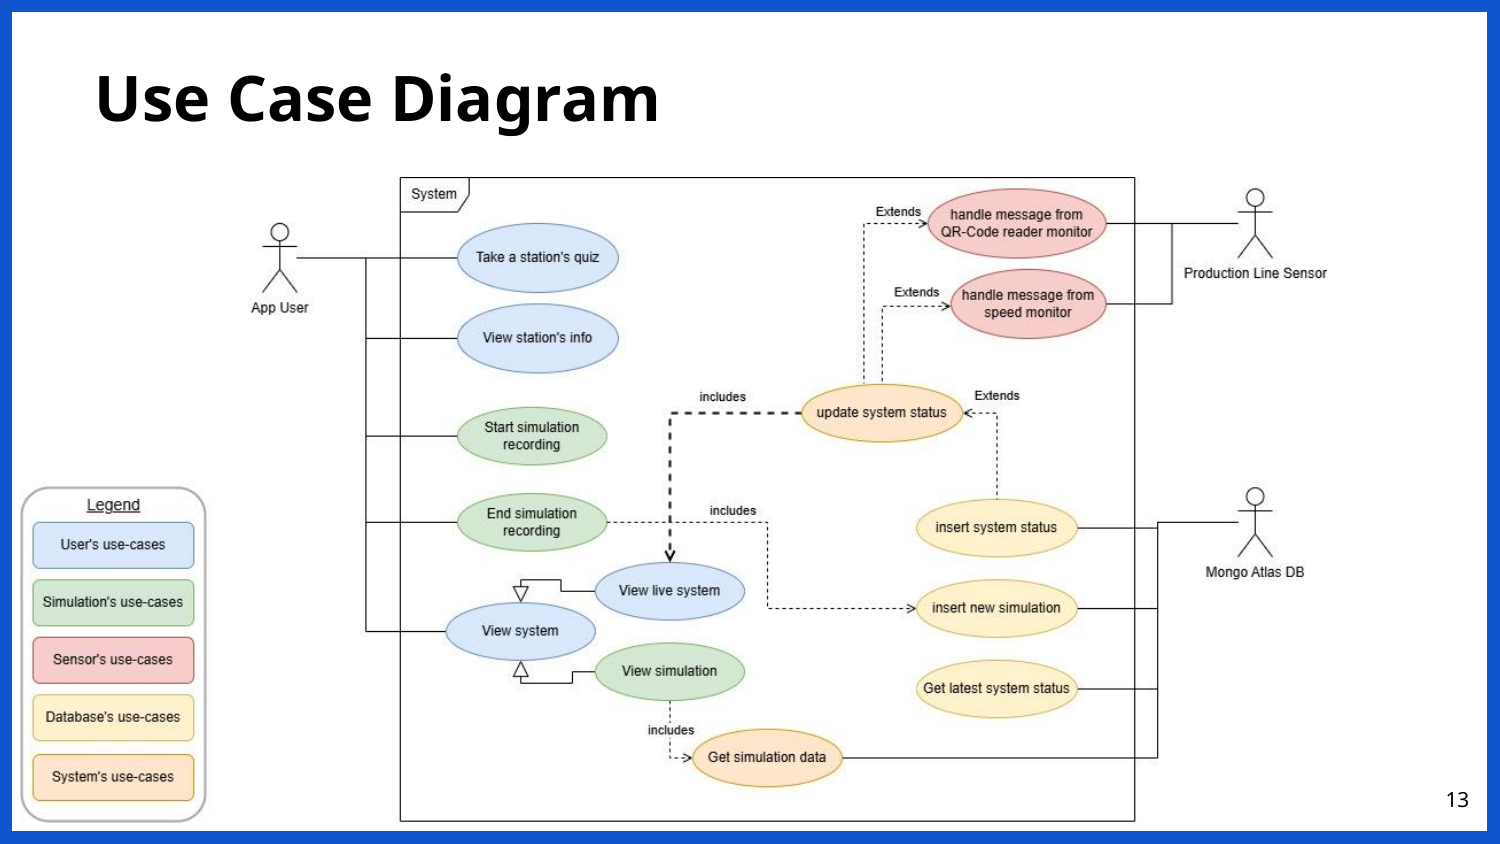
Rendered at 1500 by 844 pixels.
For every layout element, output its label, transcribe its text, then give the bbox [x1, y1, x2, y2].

slide_number ‹#› [1394, 769, 1484, 834]
title Use Case Diagram [79, 43, 1423, 150]
picture [19, 177, 1327, 823]
